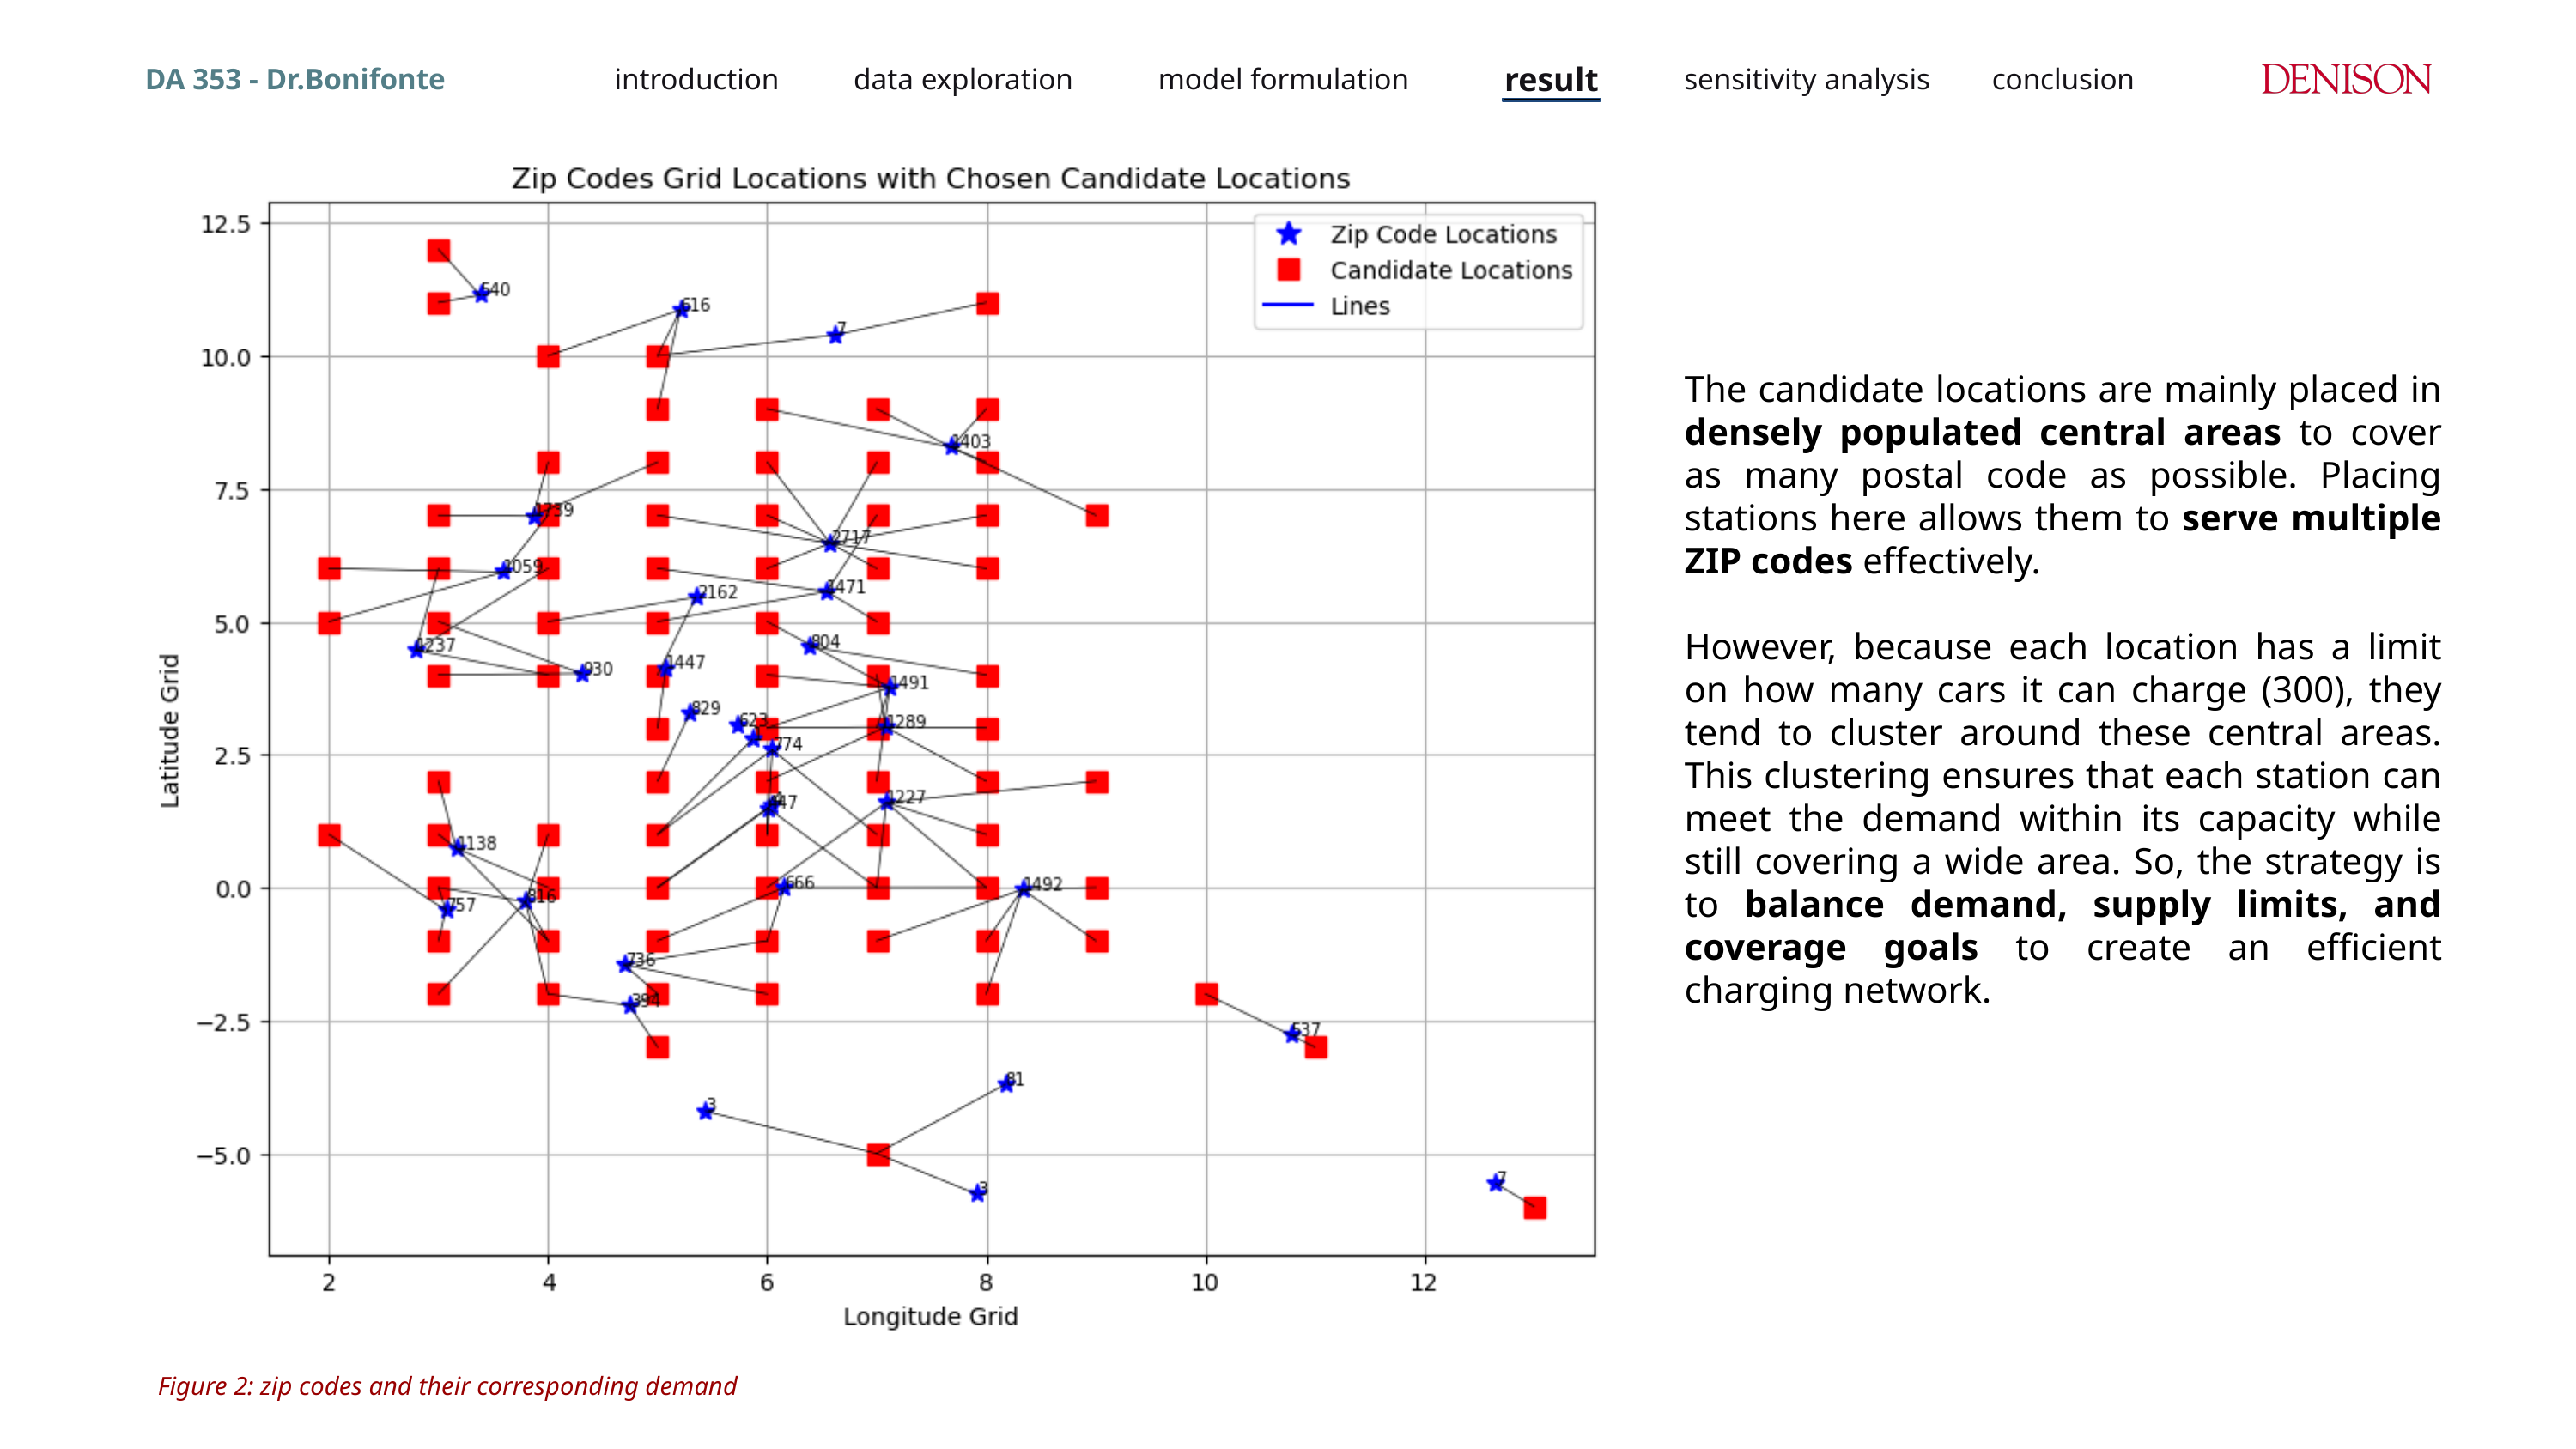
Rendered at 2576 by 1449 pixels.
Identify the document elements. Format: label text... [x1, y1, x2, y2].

text_box [1502, 98, 1601, 101]
text_box introduction [590, 61, 804, 96]
text_box result [1467, 58, 1637, 99]
text_box Figure 2: zip codes and their corresponding demand [144, 1357, 1107, 1413]
text_box sensitivity analysis [1659, 61, 1956, 96]
text_box model formulation [1124, 61, 1443, 96]
picture [2262, 64, 2432, 94]
text_box DA 353 - Dr.Bonifonte [144, 61, 477, 96]
text_box conclusion [1978, 61, 2148, 96]
text_box The candidate locations are mainly placed in densely populated central areas to cover as many postal code as possible. Placing stations here allows them to serve multiple ZIP codes effectively. However, because each location has a limit on how many cars it can charge (300), they tend to cluster around these central areas. This clustering ensures that each station can meet the demand within its capacity while still covering a wide area. So, the strategy is to balance demand, supply limits, and coverage goals to create an efficient charging network. [1671, 353, 2456, 1023]
text_box data exploration [826, 61, 1101, 96]
picture [144, 151, 1612, 1346]
